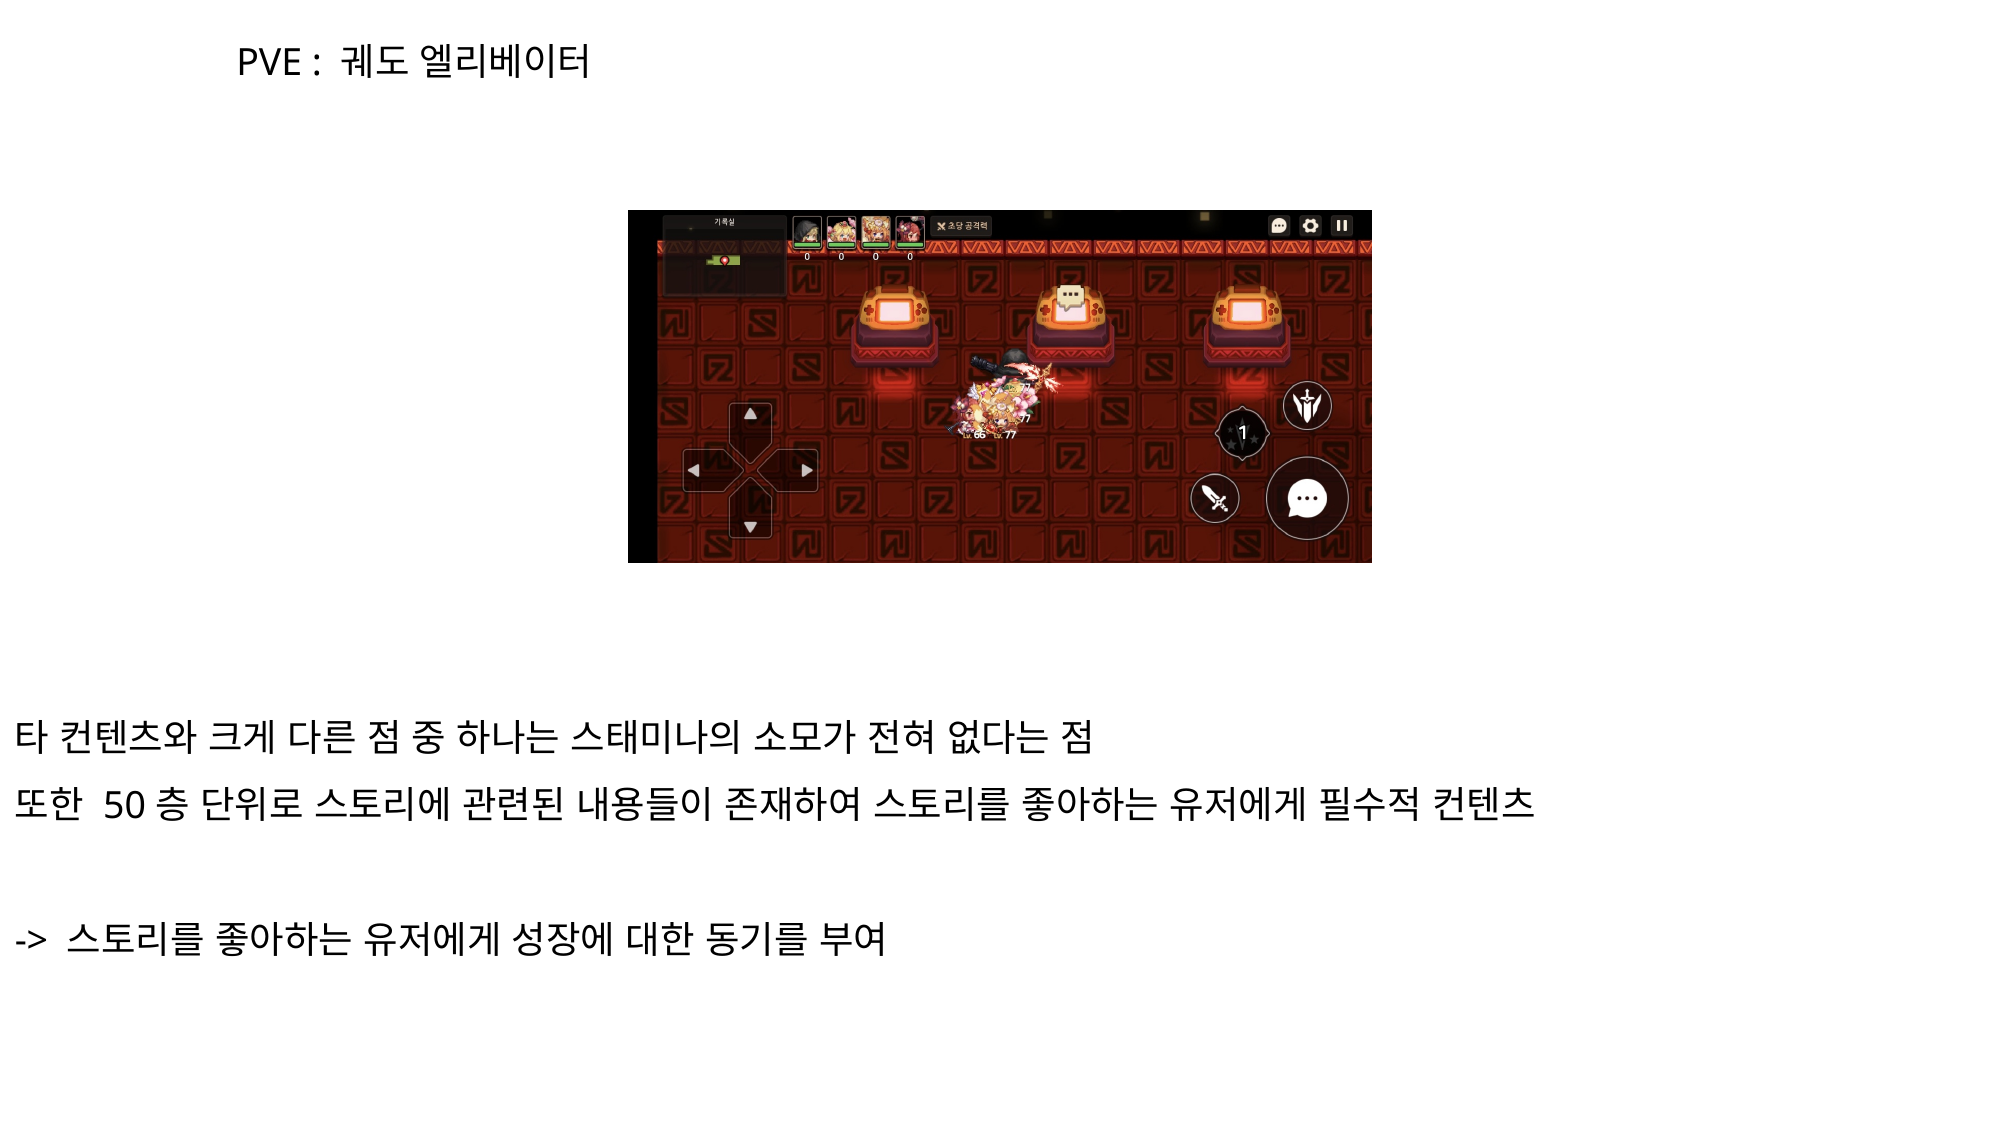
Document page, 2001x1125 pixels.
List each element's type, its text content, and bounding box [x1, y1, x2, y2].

text_box 타 컨텐츠와 크게 다른 점 중 하나는 스태미나의 소모가 전혀 없다는 점 또한 50층 단위로 스토리에 관련된 내용들이 존재하여 스토리를 좋아하는 유저에게 필수적 컨텐츠 -> 스토리를 좋아하는 유저에게 성장에 대한 동기를 부여 [0, 684, 2000, 969]
picture [628, 210, 1372, 563]
text_box PVE : 궤도 엘리베이터 [221, 30, 931, 91]
